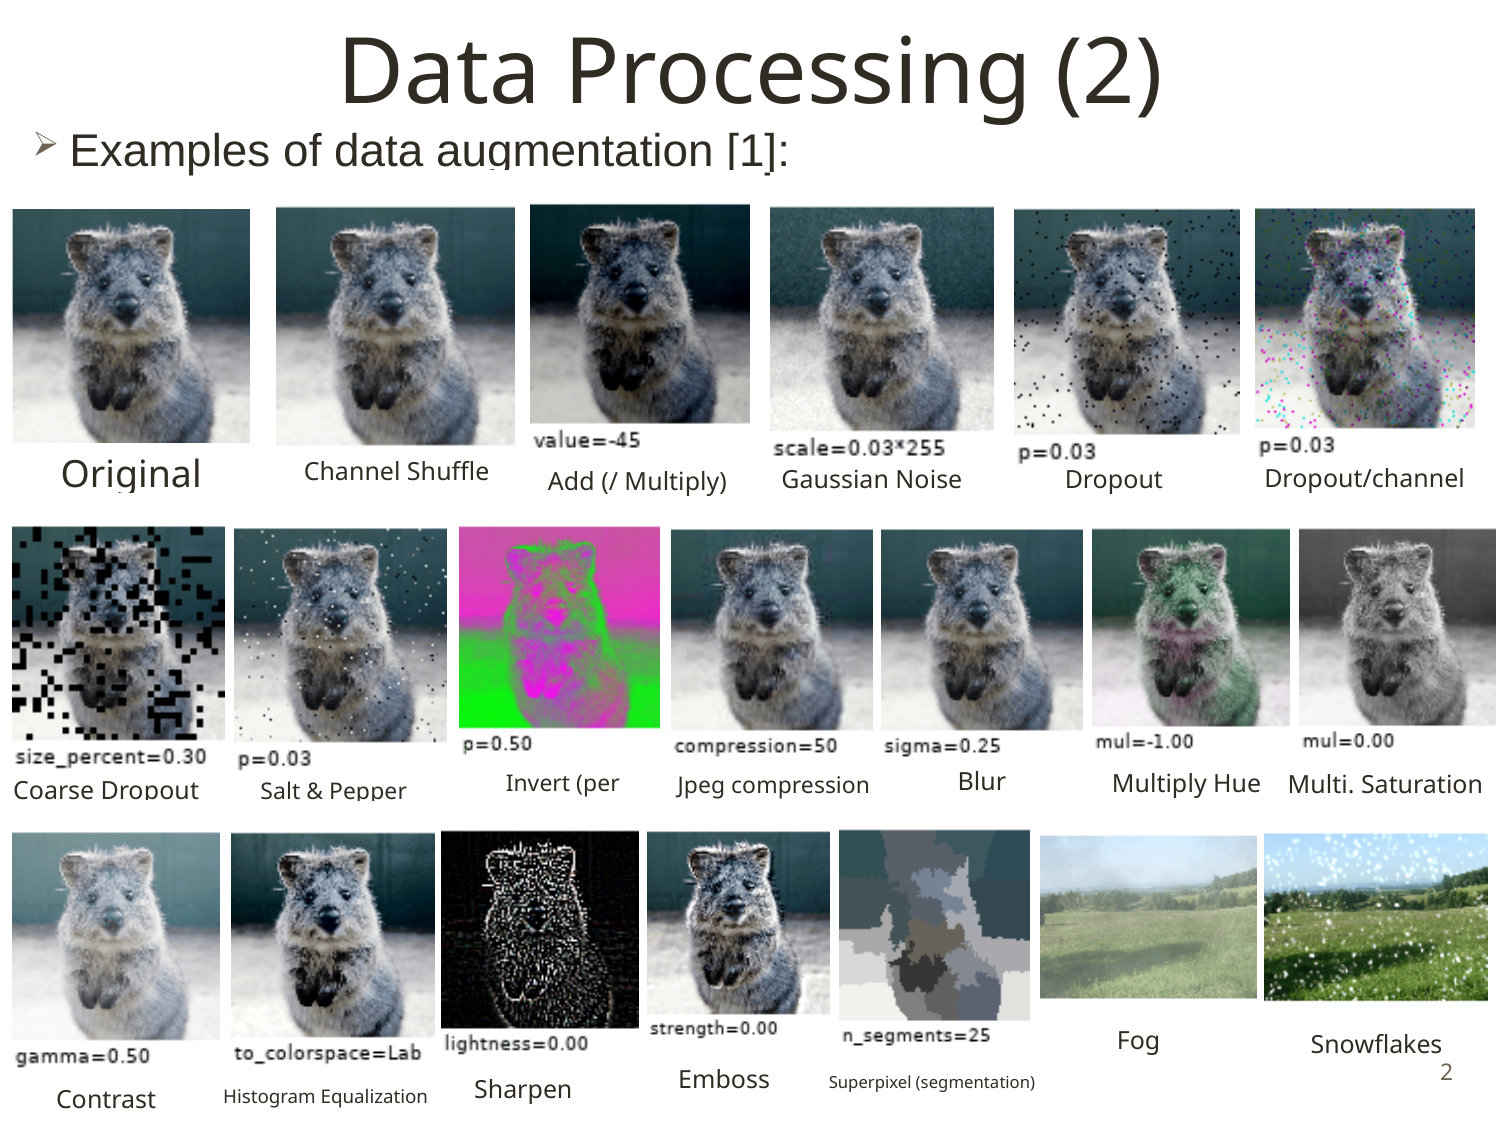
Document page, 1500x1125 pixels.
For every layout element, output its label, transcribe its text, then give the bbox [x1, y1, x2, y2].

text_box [811, 799, 1053, 1102]
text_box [442, 494, 684, 799]
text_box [751, 171, 993, 495]
list Examples of data augmentation [1]: [16, 112, 1460, 197]
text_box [603, 801, 808, 1103]
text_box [205, 799, 401, 1117]
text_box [10, 207, 252, 492]
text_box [1018, 808, 1251, 1065]
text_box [653, 496, 861, 800]
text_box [1244, 173, 1486, 495]
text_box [517, 168, 758, 495]
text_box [274, 168, 517, 492]
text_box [0, 492, 219, 797]
slide_number 2 [1217, 1075, 1469, 1103]
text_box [1265, 496, 1500, 805]
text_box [1256, 804, 1497, 1068]
title Data Processing (2) [0, 0, 1500, 130]
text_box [1066, 496, 1265, 806]
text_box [861, 496, 1066, 806]
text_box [0, 799, 203, 1123]
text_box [993, 172, 1242, 495]
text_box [402, 799, 644, 1113]
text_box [213, 494, 440, 797]
